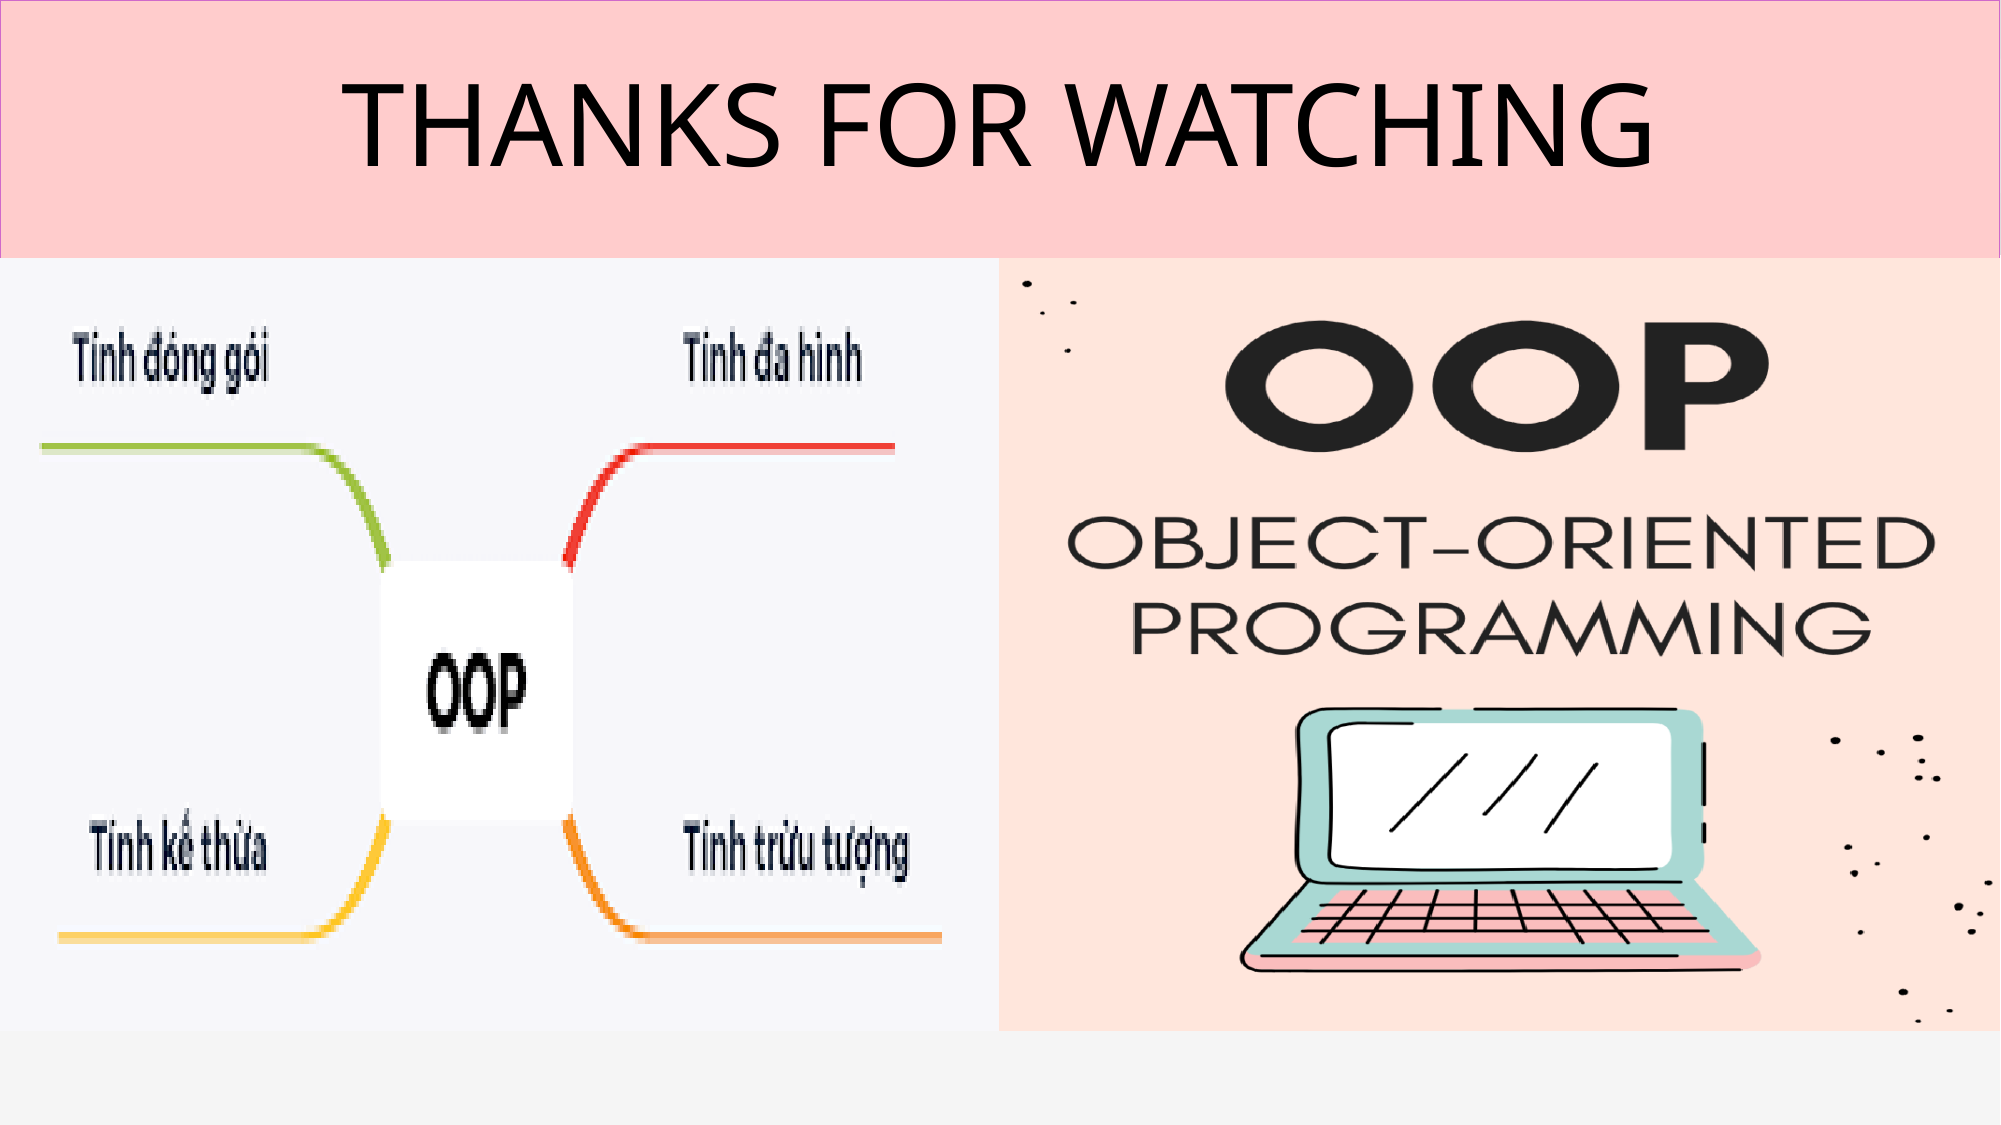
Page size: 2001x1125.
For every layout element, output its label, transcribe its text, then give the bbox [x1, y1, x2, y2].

picture [0, 258, 2000, 1031]
title THANKS FOR WATCHING [0, 0, 2000, 258]
